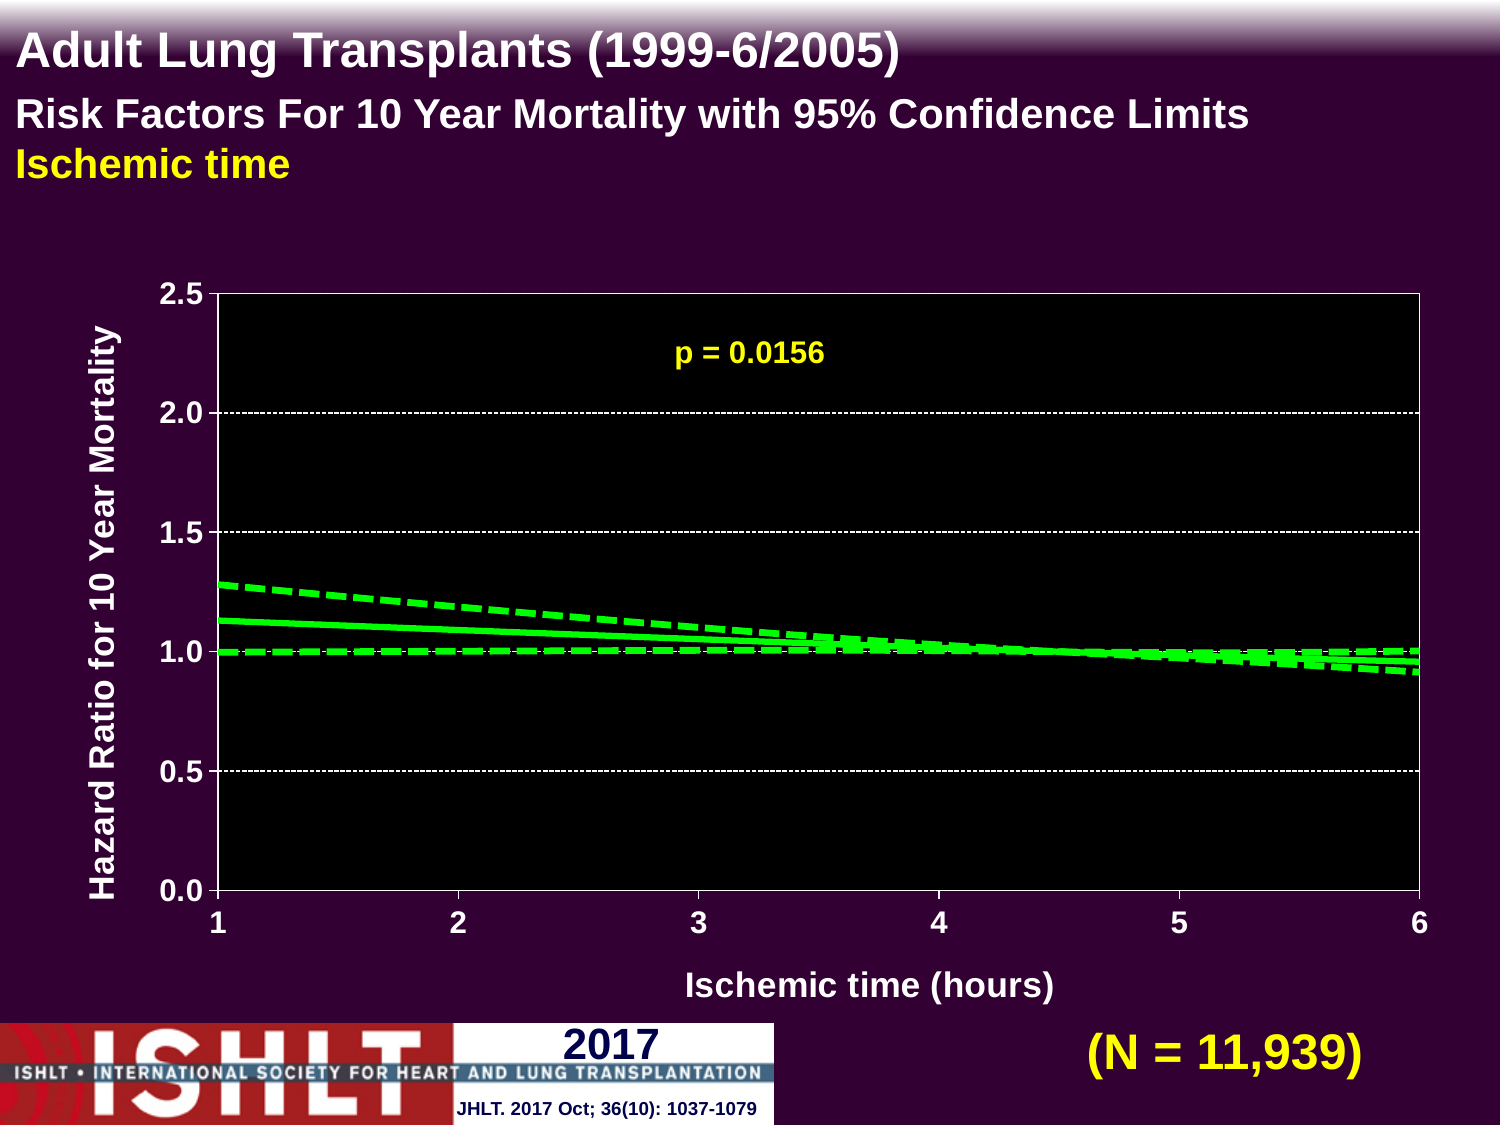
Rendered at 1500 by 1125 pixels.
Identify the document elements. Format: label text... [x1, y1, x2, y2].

title Adult Lung Transplants (1999-6/2005) [0, 55, 1500, 219]
text_box (N = 11,939) [1062, 1051, 1388, 1088]
chart [43, 267, 1457, 1043]
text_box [0, 1007, 774, 1125]
